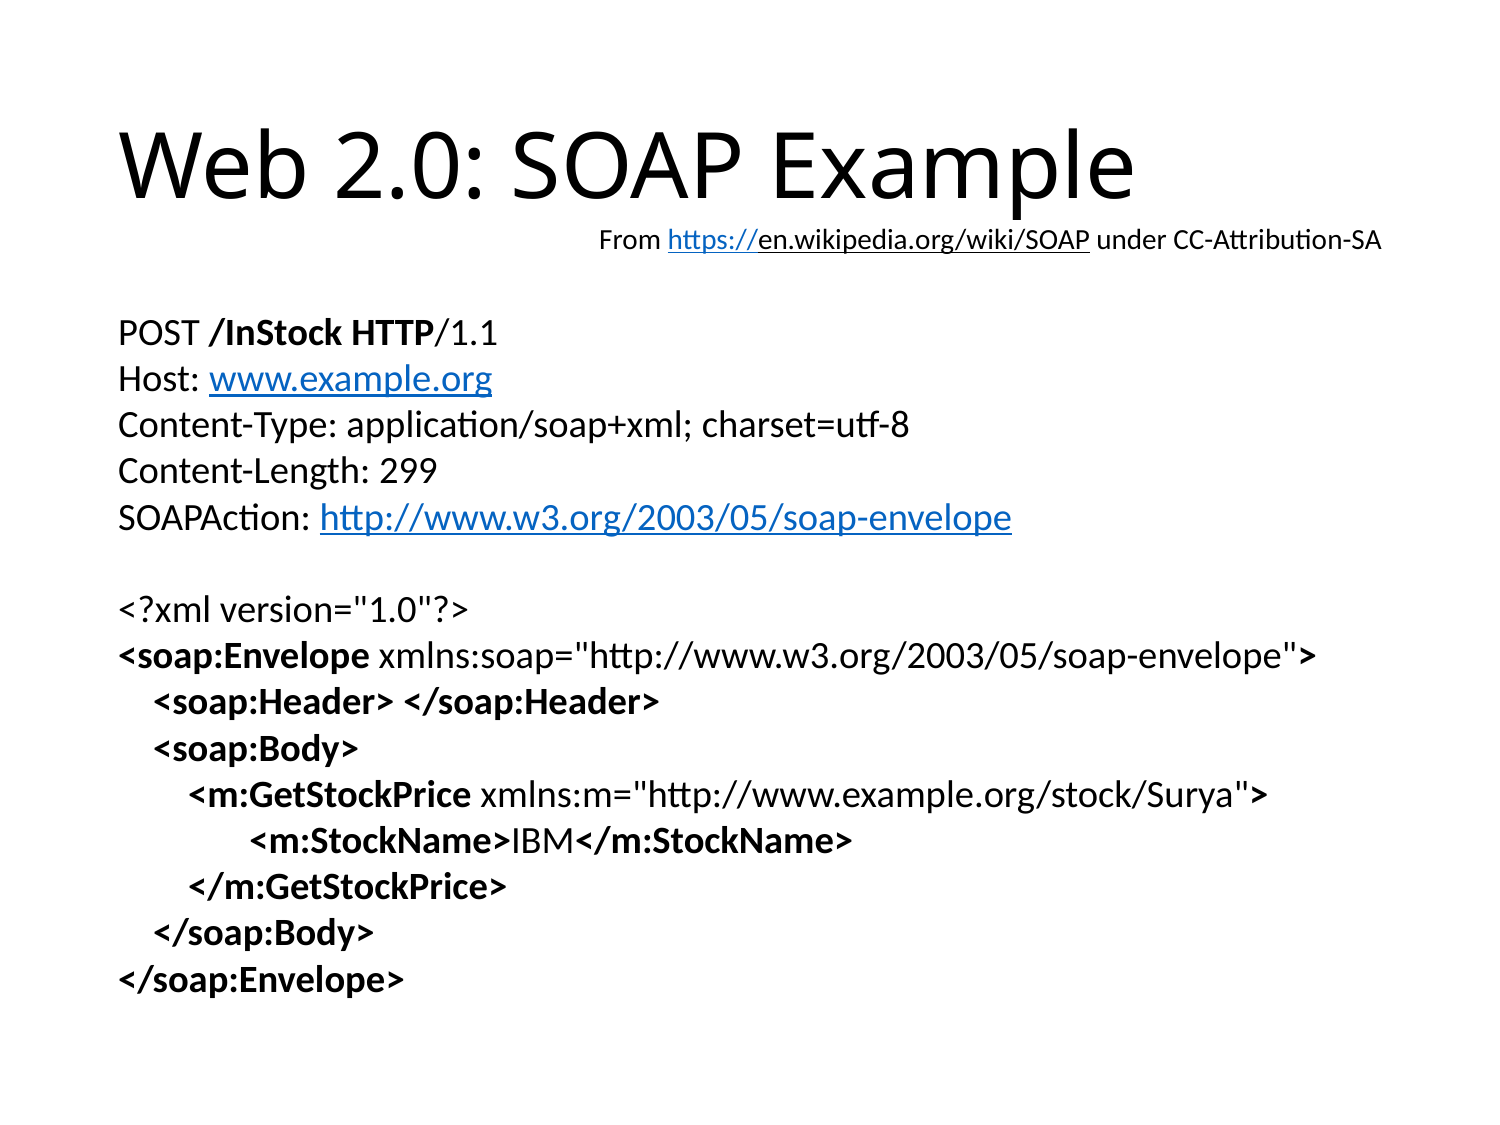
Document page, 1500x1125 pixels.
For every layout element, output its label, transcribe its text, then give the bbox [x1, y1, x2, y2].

list POST /InStock HTTP/1.1 Host: www.example.org Content-Type: application/soap+xml; charset=utf-8 Content-Length: 299 SOAPAction: http://www.w3.org/2003/05/soap-envelope <?xml version="1.0"?> <soap:Envelope xmlns:soap="http://www.w3.org/2003/05/soap-envelope"> <soap:Header> </soap:Header> <soap:Body> <m:GetStockPrice xmlns:m="http://www.example.org/stock/Surya"> <m:StockName>IBM</m:StockName> </m:GetStockPrice> </soap:Body> </soap:Envelope> [103, 299, 1397, 1014]
title Web 2.0: SOAP Example [103, 59, 1397, 278]
text_box From https://en.wikipedia.org/wiki/SOAP under CC-Attribution-SA [140, 212, 1397, 263]
